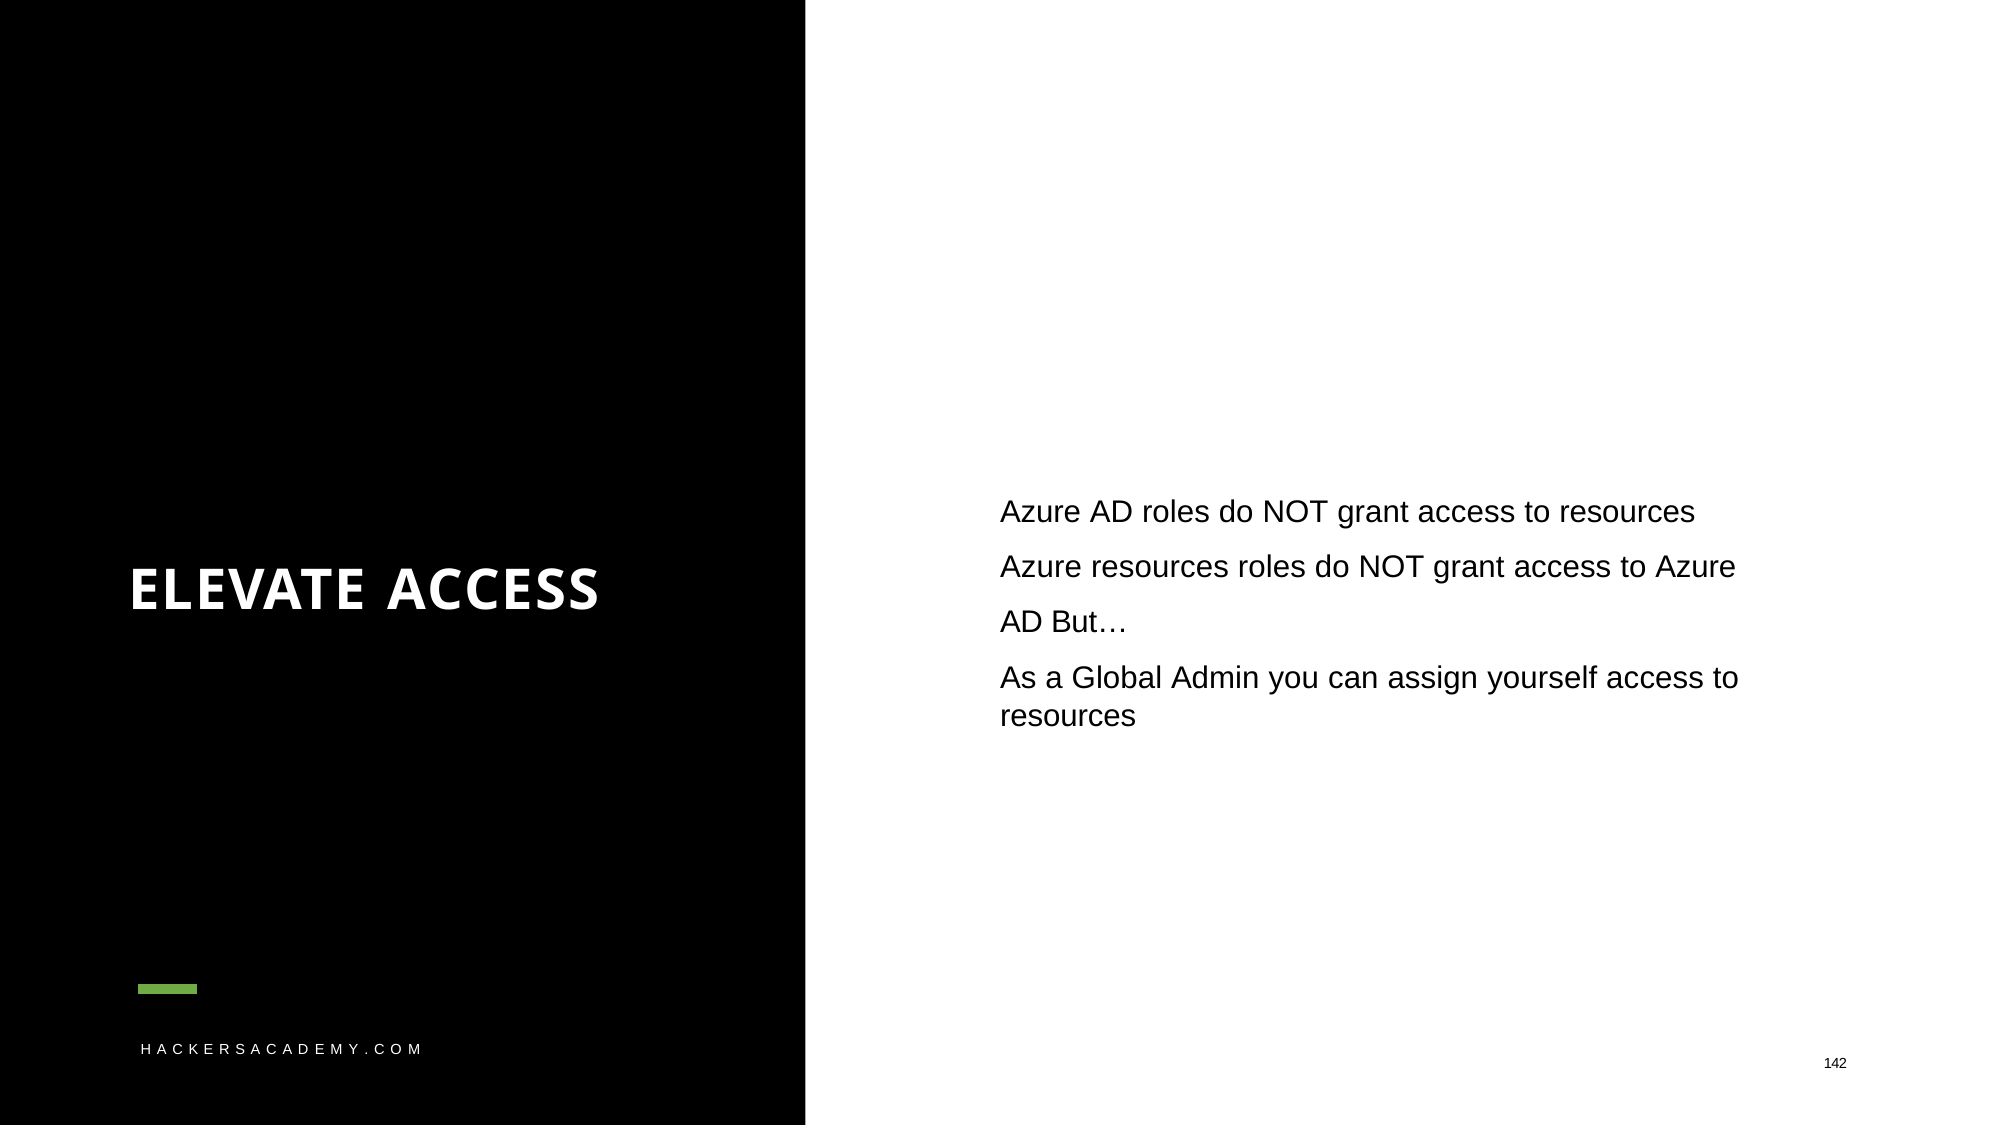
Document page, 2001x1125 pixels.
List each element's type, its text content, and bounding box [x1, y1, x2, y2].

text_box As a Global Admin you can assign yourself access to resources [998, 655, 1883, 733]
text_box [0, 0, 806, 1125]
text_box Azure AD roles do NOT grant access to resources Azure resources roles do NOT grant access to Azure AD But… [998, 471, 1784, 639]
slide_number 142 [1804, 1053, 1857, 1125]
